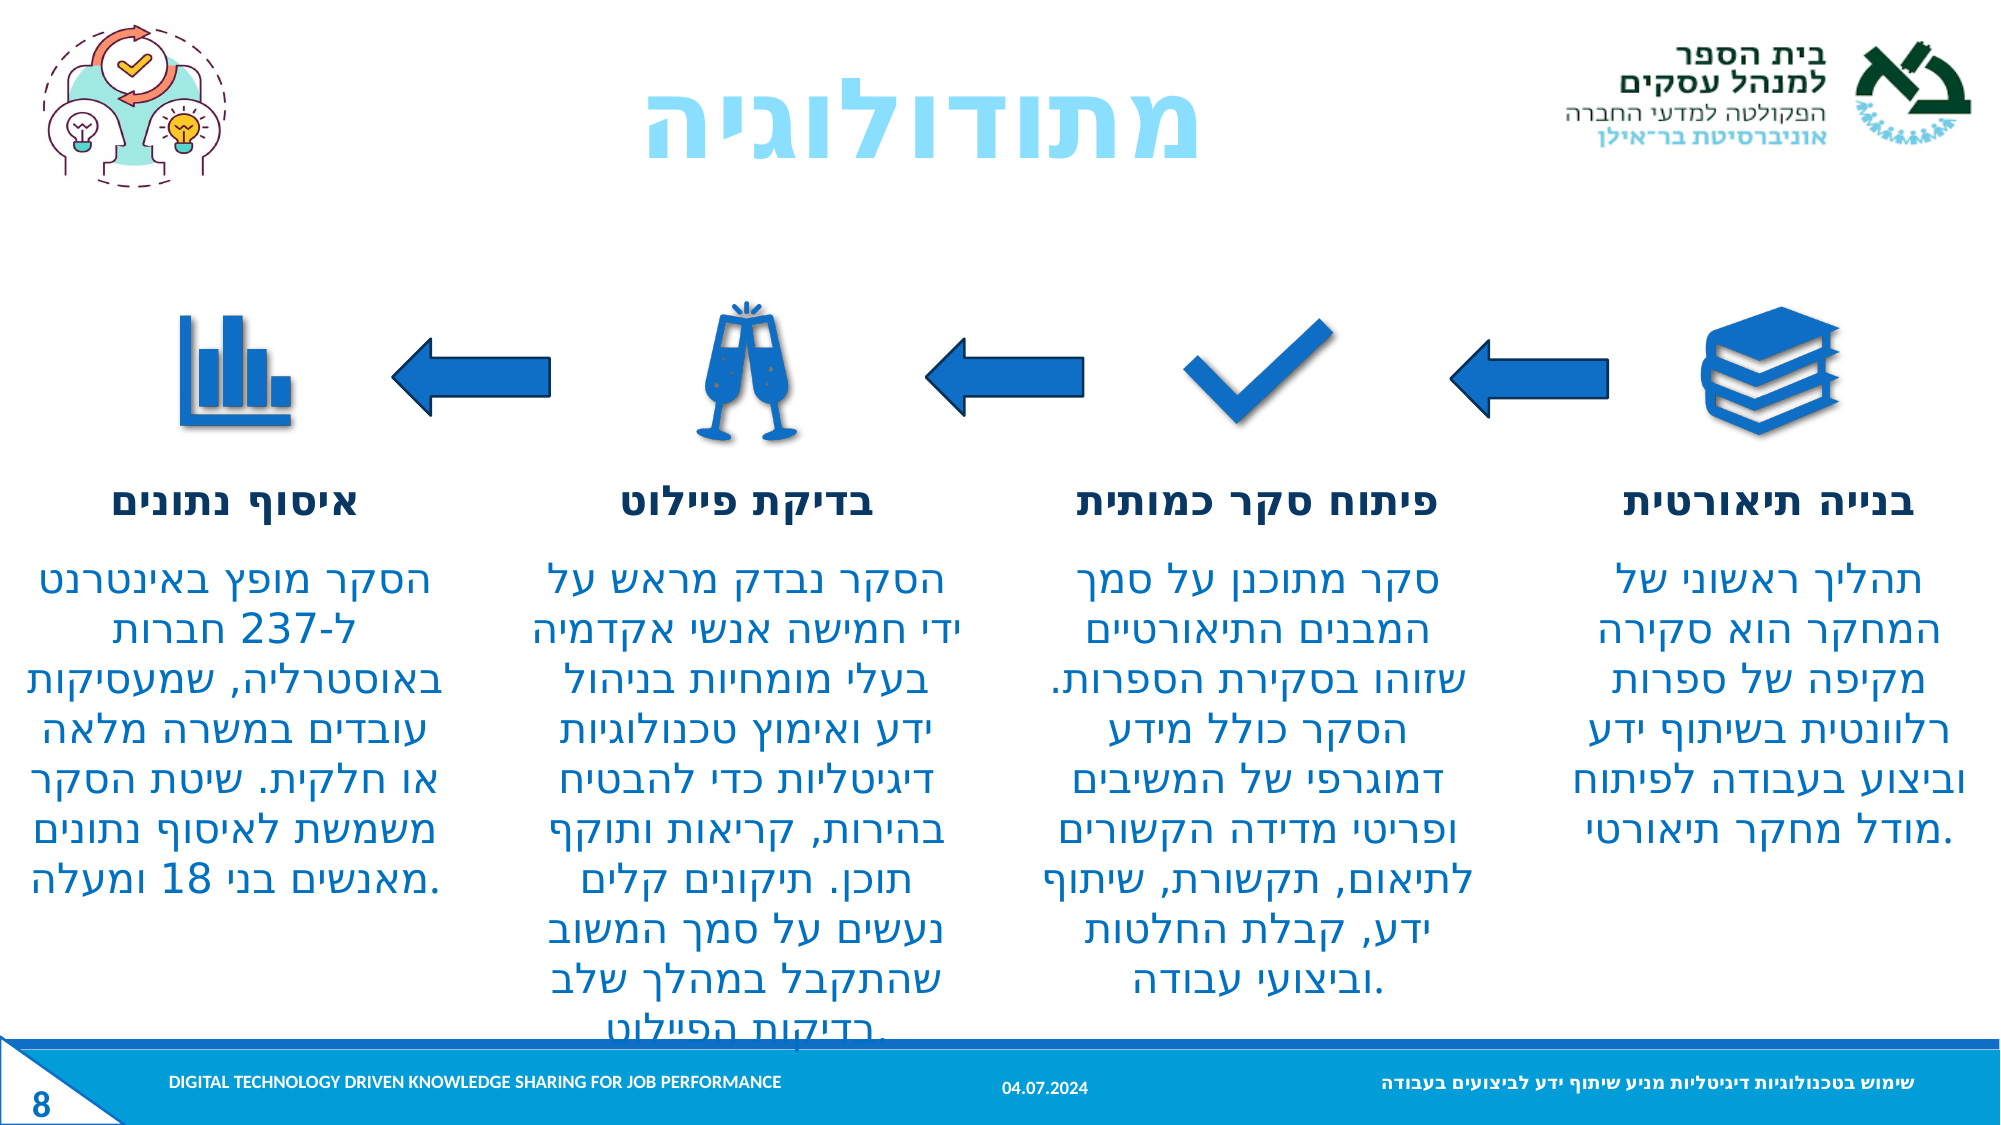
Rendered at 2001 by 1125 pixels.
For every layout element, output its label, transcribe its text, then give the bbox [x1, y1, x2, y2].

text_box Digital technology driven knowledge sharing for job performance [137, 1050, 813, 1111]
text_box 8 [0, 1035, 127, 1125]
picture [2, 6, 290, 197]
footer שימוש בטכנולוגיות דיגיטליות מניע שיתוף ידע לביצועים בעבודה [1312, 1051, 1988, 1112]
picture [1557, 17, 1973, 170]
text_box מתודולוגיה [624, 38, 1223, 189]
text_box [16, 193, 1988, 1024]
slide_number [986, 1056, 1437, 1117]
